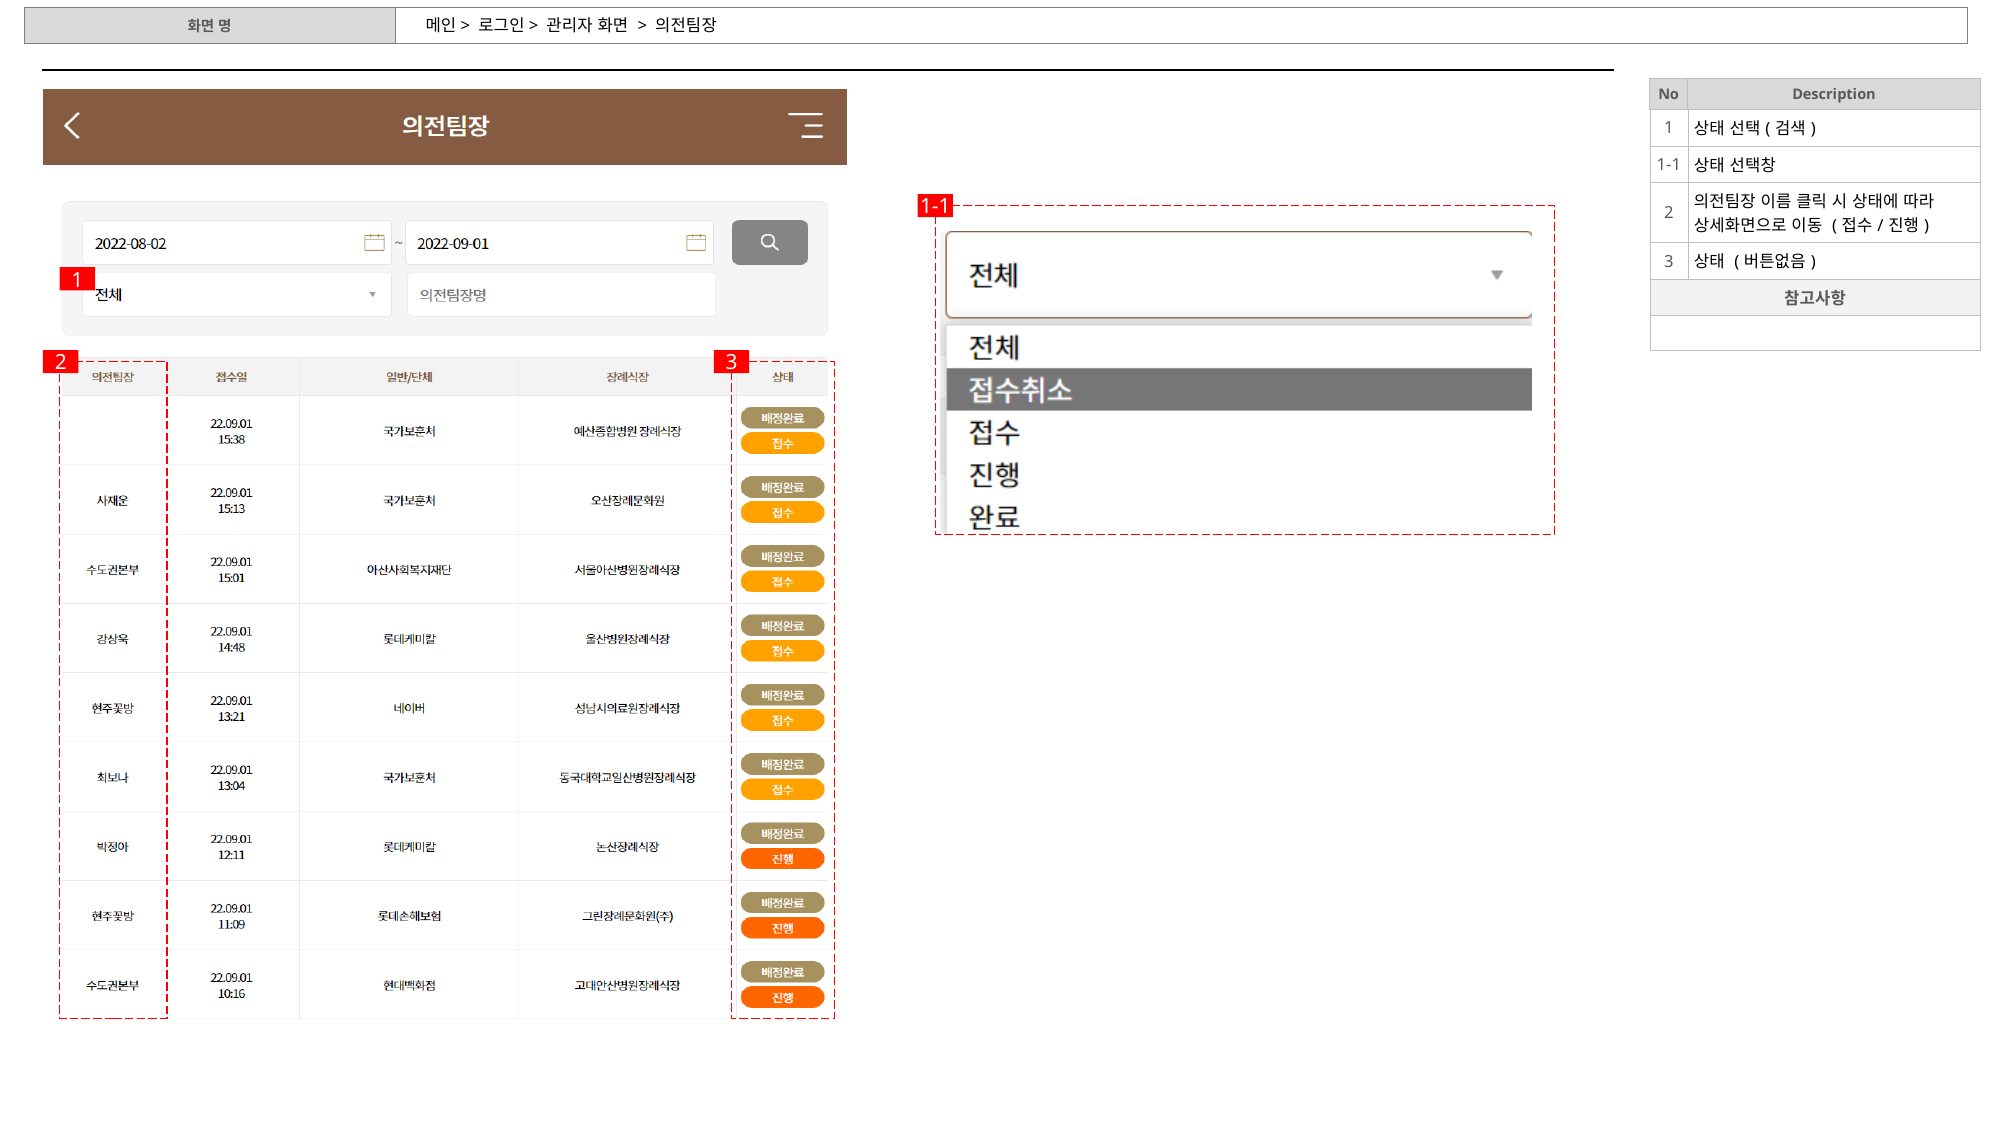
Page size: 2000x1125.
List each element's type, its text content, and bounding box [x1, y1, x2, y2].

table_cell [1651, 316, 1980, 350]
picture [940, 231, 1532, 535]
text_box 1-1 [915, 192, 955, 219]
text_box 메인> 로그인> 관리자 화면 > 의전팀장 [410, 7, 733, 42]
table_cell 상태 선택창 [1689, 147, 1980, 182]
table_cell 의전팀장 이름 클릭 시 상태에 따라 상세화면으로 이동 (접수/진행) [1689, 183, 1980, 242]
table_cell 상태 (버튼없음) [1689, 243, 1980, 279]
table_header 1 [1651, 110, 1688, 146]
table_cell 3 [1651, 243, 1688, 279]
table_header 상태 선택(검색) [1689, 110, 1980, 146]
table_cell 2 [1651, 183, 1688, 242]
table_cell 1-1 [1651, 147, 1688, 182]
picture [42, 89, 847, 1020]
text_box [933, 204, 1557, 536]
table_cell 참고사항 [1651, 280, 1980, 315]
